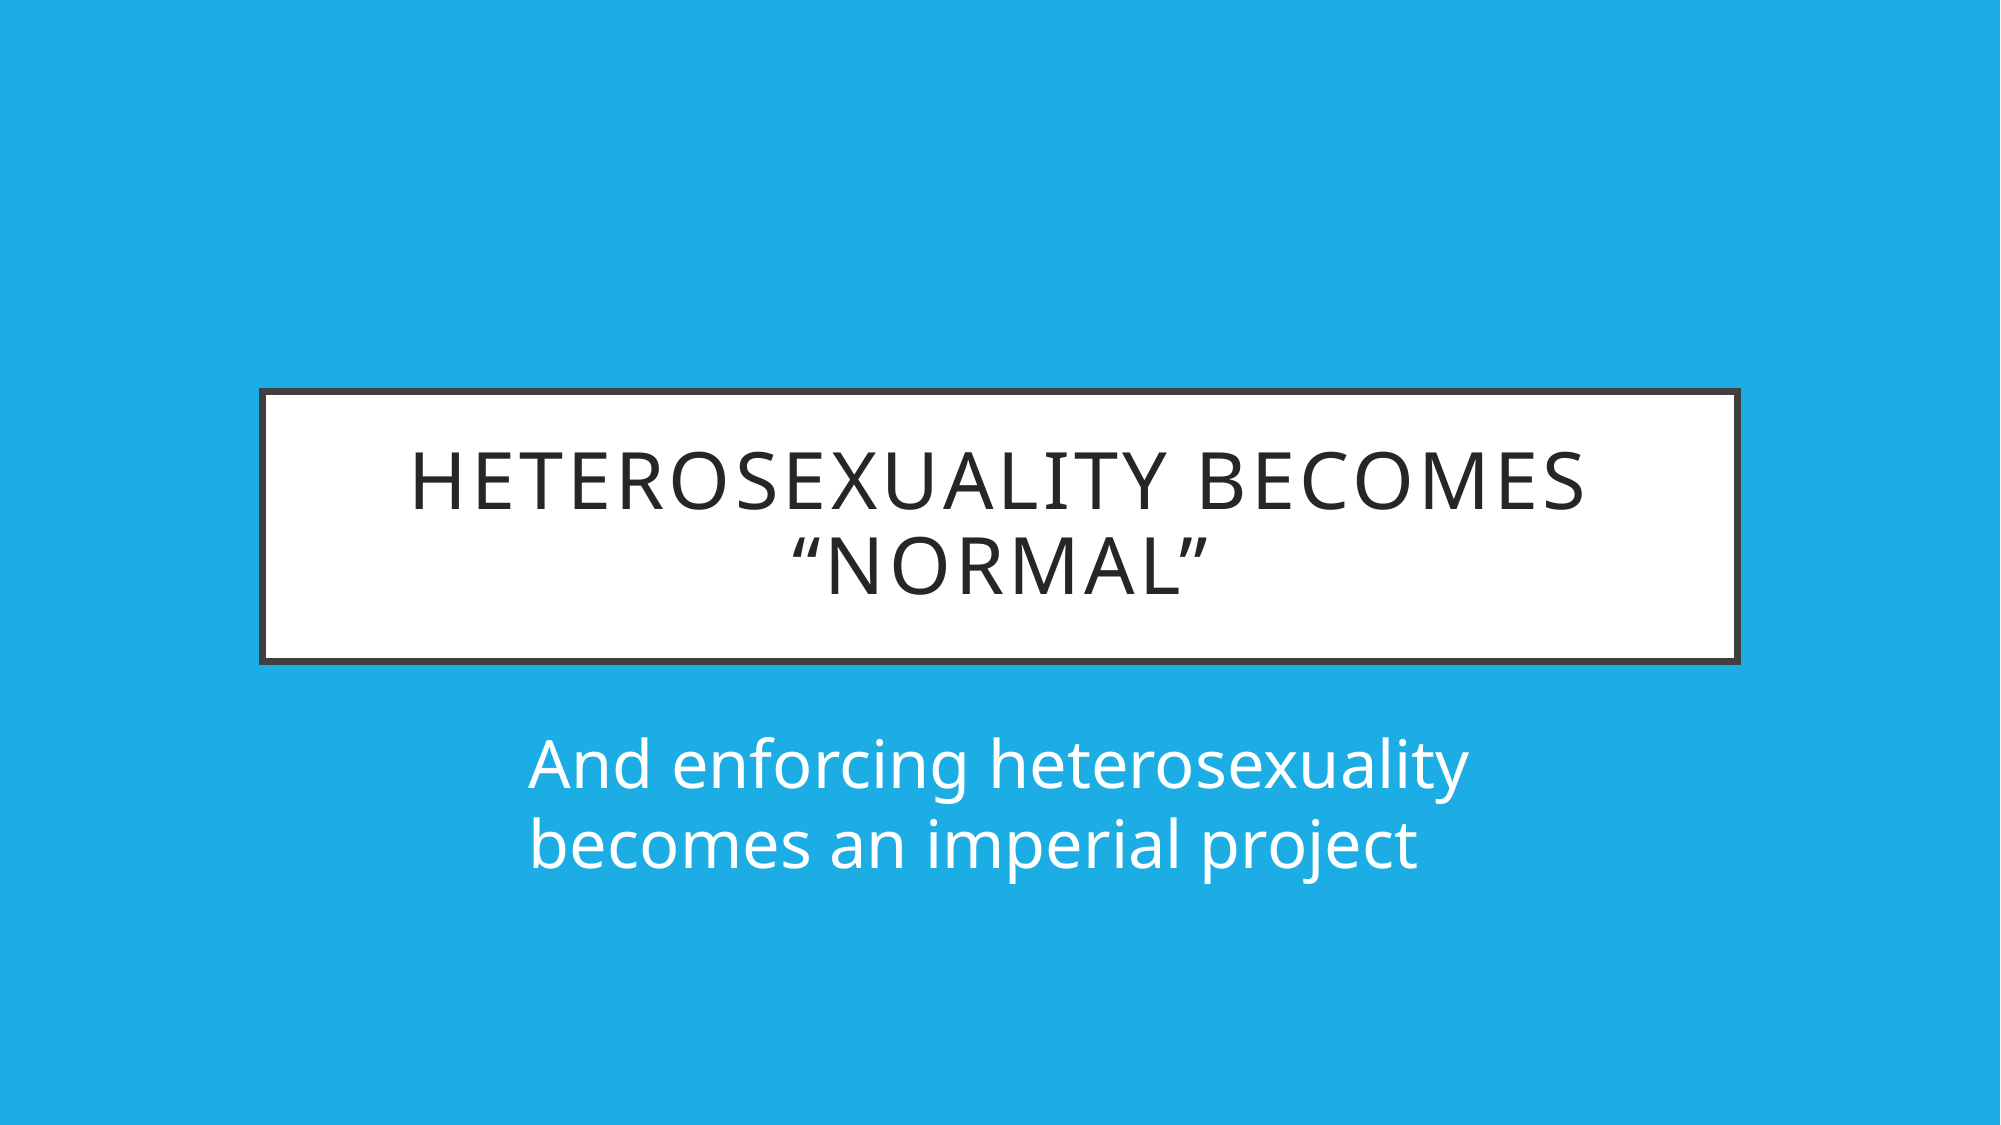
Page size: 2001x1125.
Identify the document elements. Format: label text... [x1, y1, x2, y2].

list And enforcing heterosexuality becomes an imperial project [442, 713, 1558, 922]
title Heterosexuality becomes “normal” [259, 388, 1741, 665]
